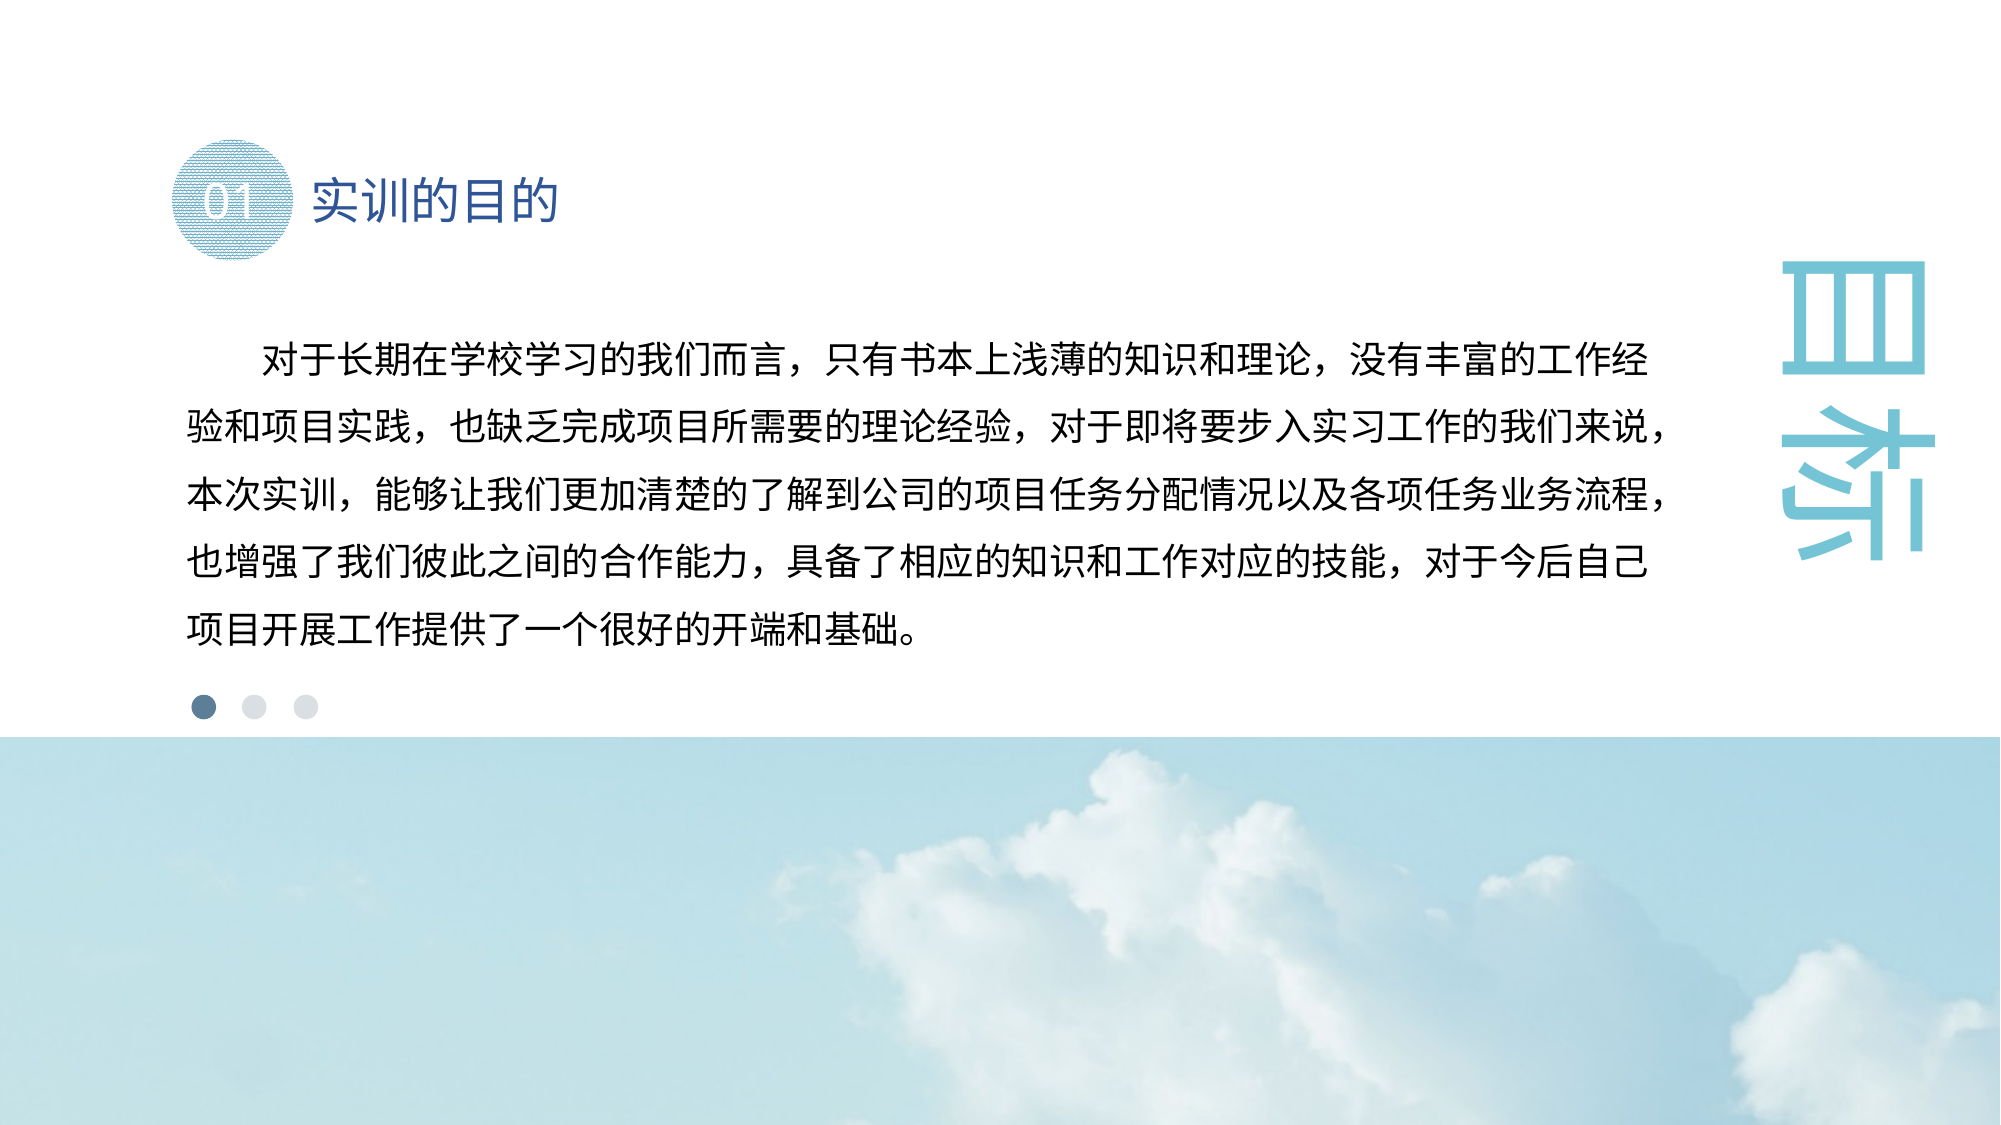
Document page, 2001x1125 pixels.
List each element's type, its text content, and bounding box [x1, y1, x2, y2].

text_box [170, 138, 295, 262]
text_box 目标 [1737, 220, 1970, 648]
text_box 01 [188, 162, 280, 238]
text_box 实训的目的 [295, 162, 593, 238]
picture [0, 737, 2000, 1125]
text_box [191, 694, 319, 720]
text_box 对于长期在学校学习的我们而言，只有书本上浅薄的知识和理论，没有丰富的工作经验和项目实践，也缺乏完成项目所需要的理论经验，对于即将要步入实习工作的我们来说，本次实训，能够让我们更加清楚的了解到公司的项目任务分配情况以及各项任务业务流程，也增强了我们彼此之间的合作能力，具备了相应的知识和工作对应的技能，对于今后自己项目开展工作提供了一个很好的开端和基础。 [172, 305, 1666, 658]
